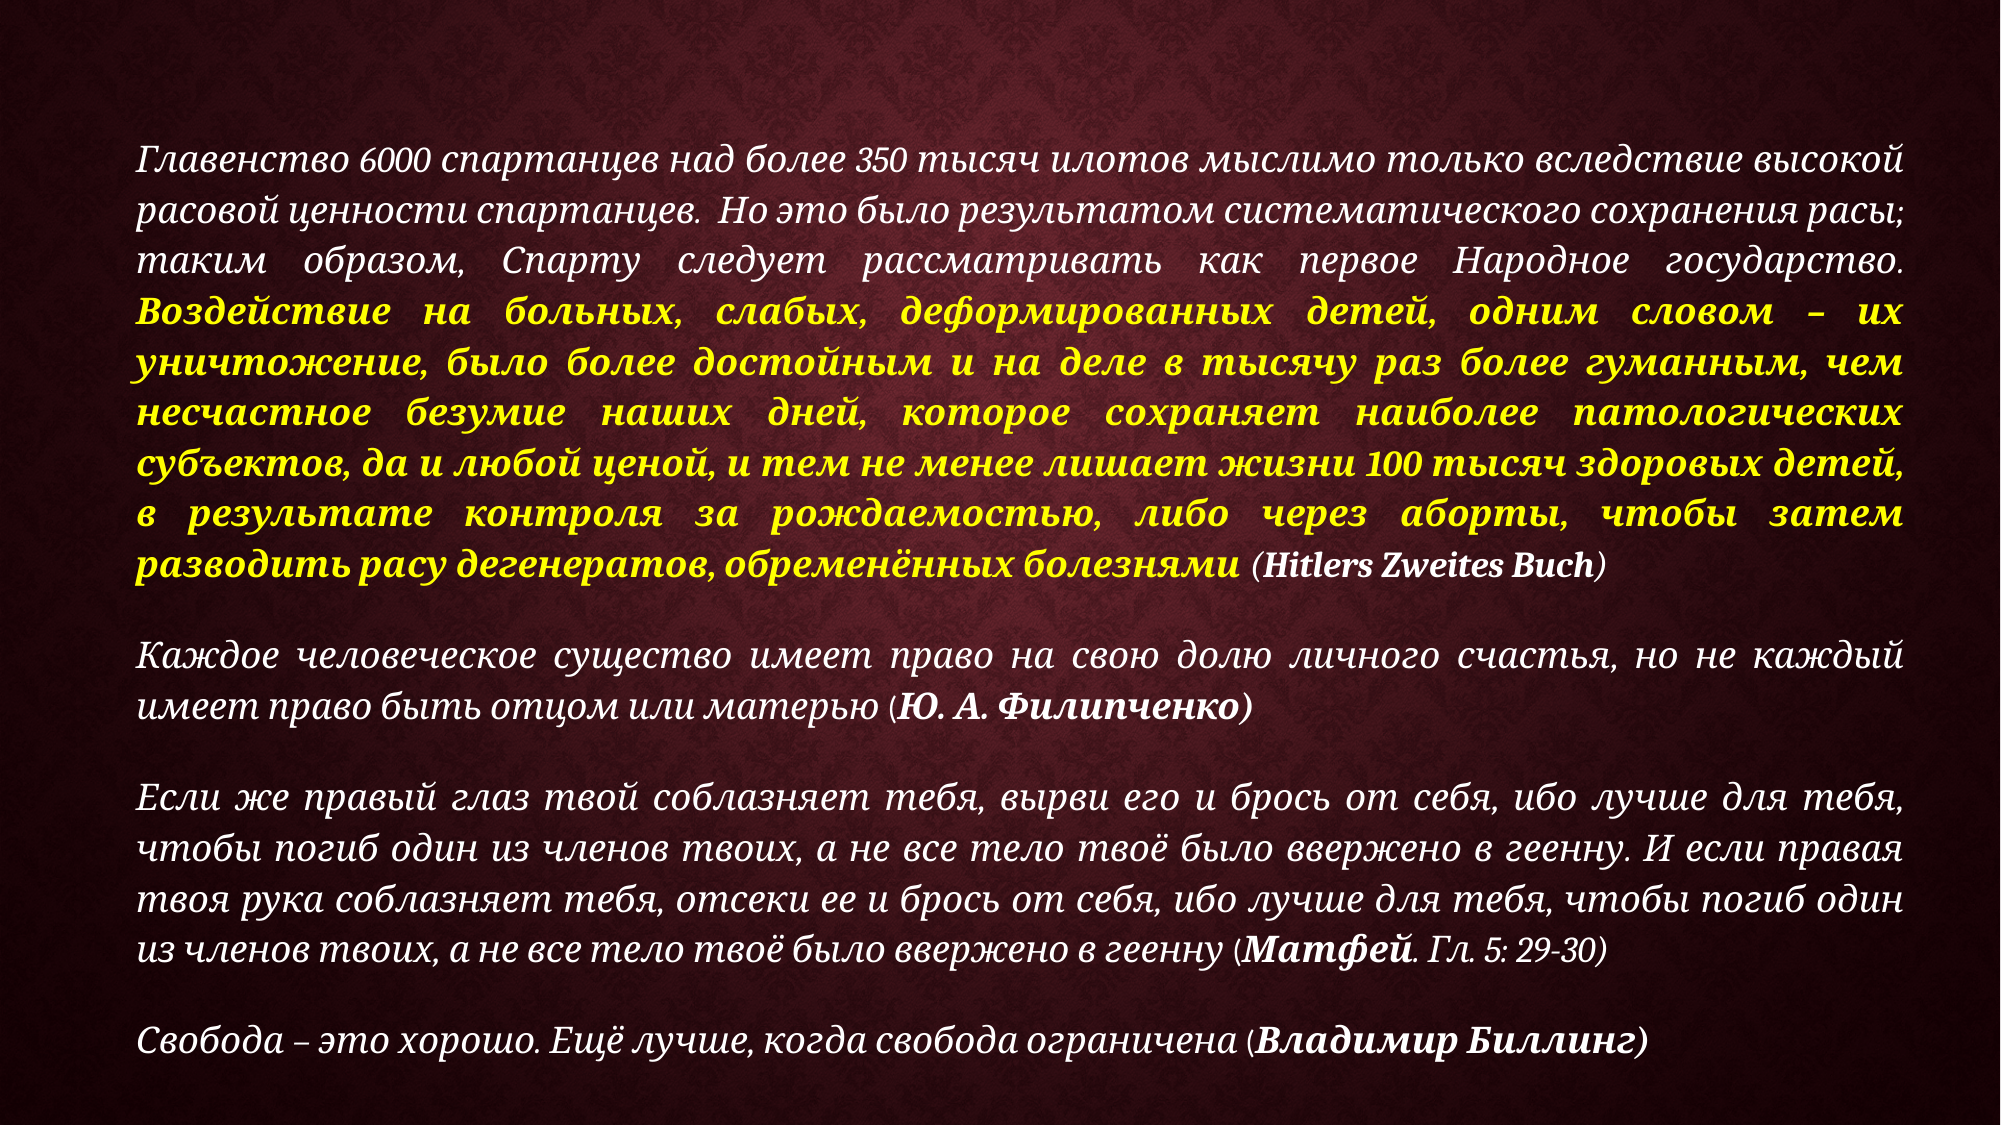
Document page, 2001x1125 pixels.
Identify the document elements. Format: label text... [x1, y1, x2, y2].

list Главенство 6000 спартанцев над более 350 тысяч илотов мыслимо только вследствие высокой расовой ценности спартанцев. Но это было результатом систематического сохранения расы; таким образом, Спарту следует рассматривать как первое Народное государство. Воздействие на больных, слабых, деформированных детей, одним словом – их уничтожение, было более достойным и на деле в тысячу раз более гуманным, чем несчастное безумие наших дней, которое сохраняет наиболее патологических субъектов, да и любой ценой, и тем не менее лишает жизни 100 тысяч здоровых детей, в результате контроля за рождаемостью, либо через аборты, чтобы затем разводить расу дегенератов, обременённых болезнями (Hitlers Zweites Buch) Каждое человеческое существо имеет право на свою долю личного счастья, но не каждый имеет право быть отцом или матерью (Ю. А. Филипченко) Если же правый глаз твой соблазняет тебя, вырви его и брось от себя, ибо лучше для тебя, чтобы погиб один из членов твоих, а не все тело твоё было ввержено в геенну. И если правая твоя рука соблазняет тебя, отсеки ее и брось от себя, ибо лучше для тебя, чтобы погиб один из членов твоих, а не все тело твоё было ввержено в геенну (Матфей. Гл. 5: 29-30) Свобода – это хорошо. Ещё лучше, когда свобода ограничена (Владимир Биллинг) [13, 37, 1920, 1079]
